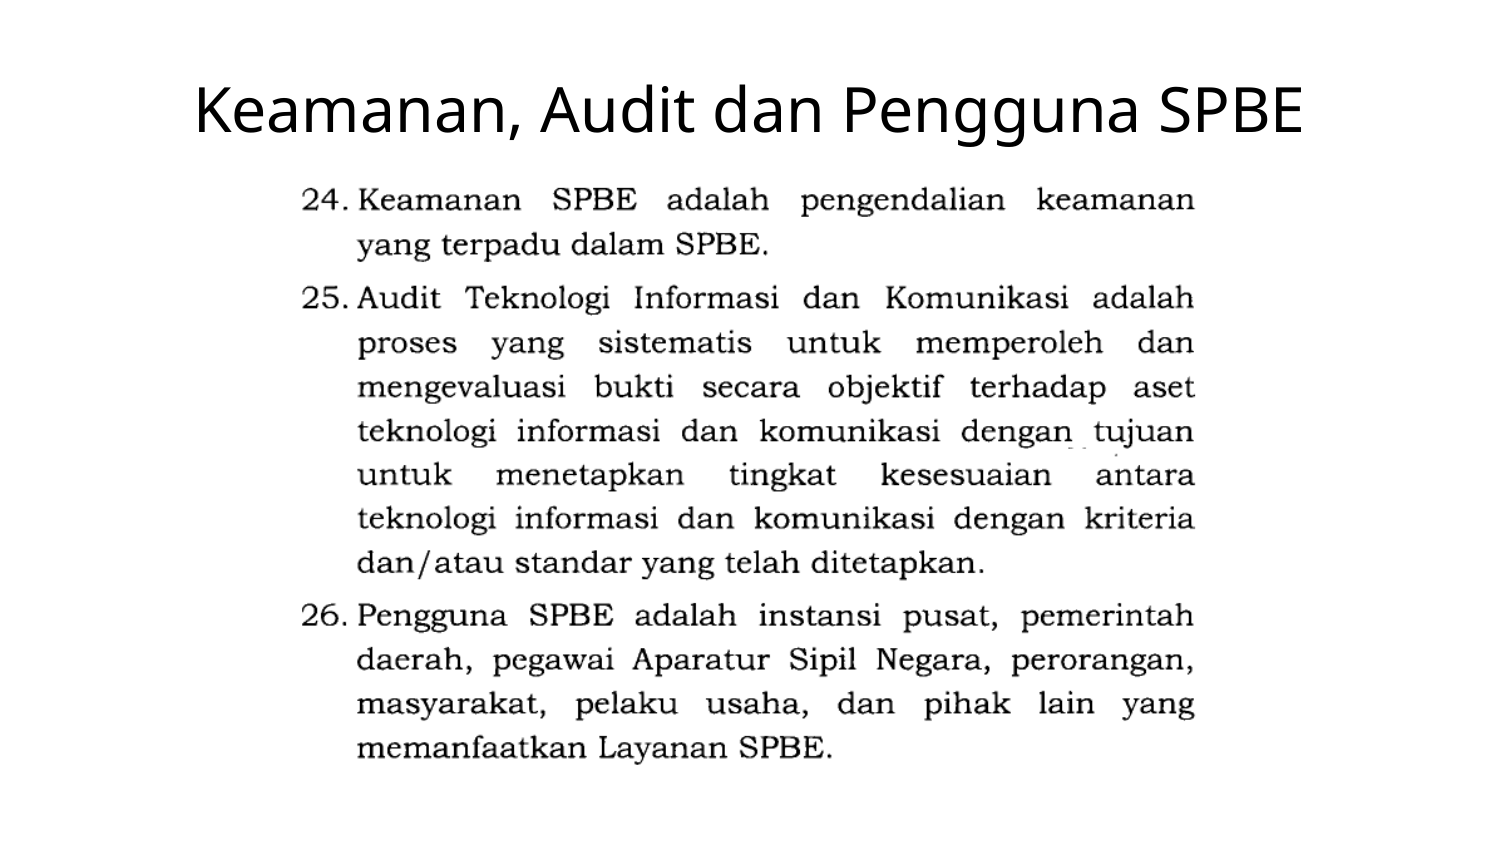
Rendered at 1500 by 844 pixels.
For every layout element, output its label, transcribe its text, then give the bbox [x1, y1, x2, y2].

picture [291, 173, 1209, 780]
title Keamanan, Audit dan Pengguna SPBE [75, 67, 1425, 147]
